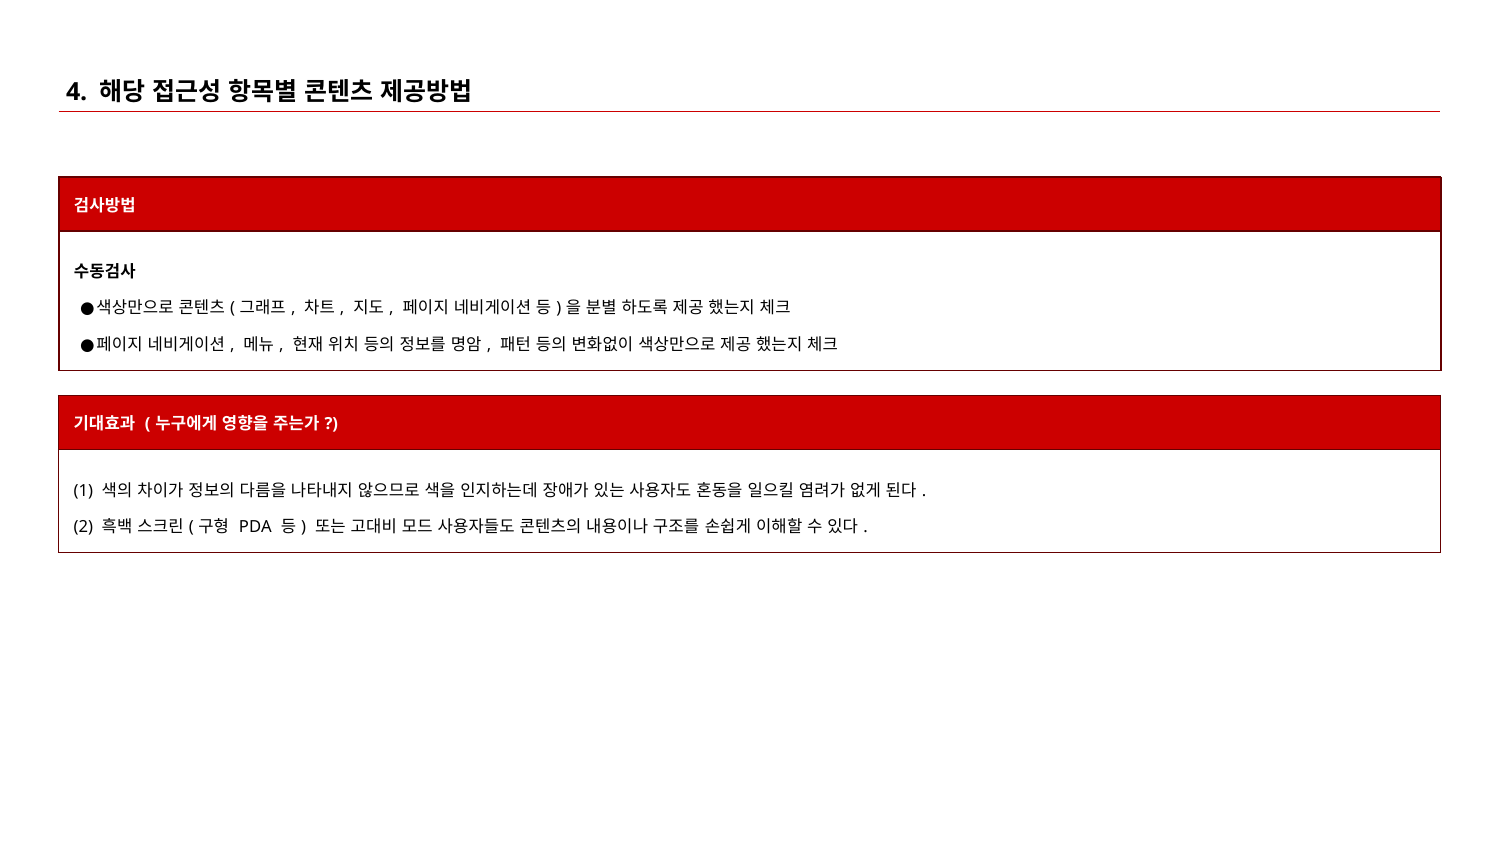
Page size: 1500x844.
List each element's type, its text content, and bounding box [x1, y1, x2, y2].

table_cell (1) 색의 차이가 정보의 다름을 나타내지 않으므로 색을 인지하는데 장애가 있는 사용자도 혼동을 일으킬 염려가 없게 된다. (2) 흑백 스크린(구형 PDA 등) 또는 고대비 모드 사용자들도 콘텐츠의 내용이나 구조를 손쉽게 이해할 수 있다. [59, 450, 1440, 552]
table_header 기대효과 (누구에게 영향을 주는가?) [59, 396, 1440, 449]
title 4. 해당 접근성 항목별 콘텐츠 제공방법 [51, 60, 1449, 116]
table_cell 수동검사 색상만으로 콘텐츠(그래프, 차트, 지도, 페이지 네비게이션 등)을 분별 하도록 제공 했는지 체크 페이지 네비게이션, 메뉴, 현재 위치 등의 정보를 명암, 패턴 등의 변화없이 색상만으로 제공 했는지 체크 [60, 232, 1440, 370]
table_header 검사방법 [60, 178, 1440, 230]
